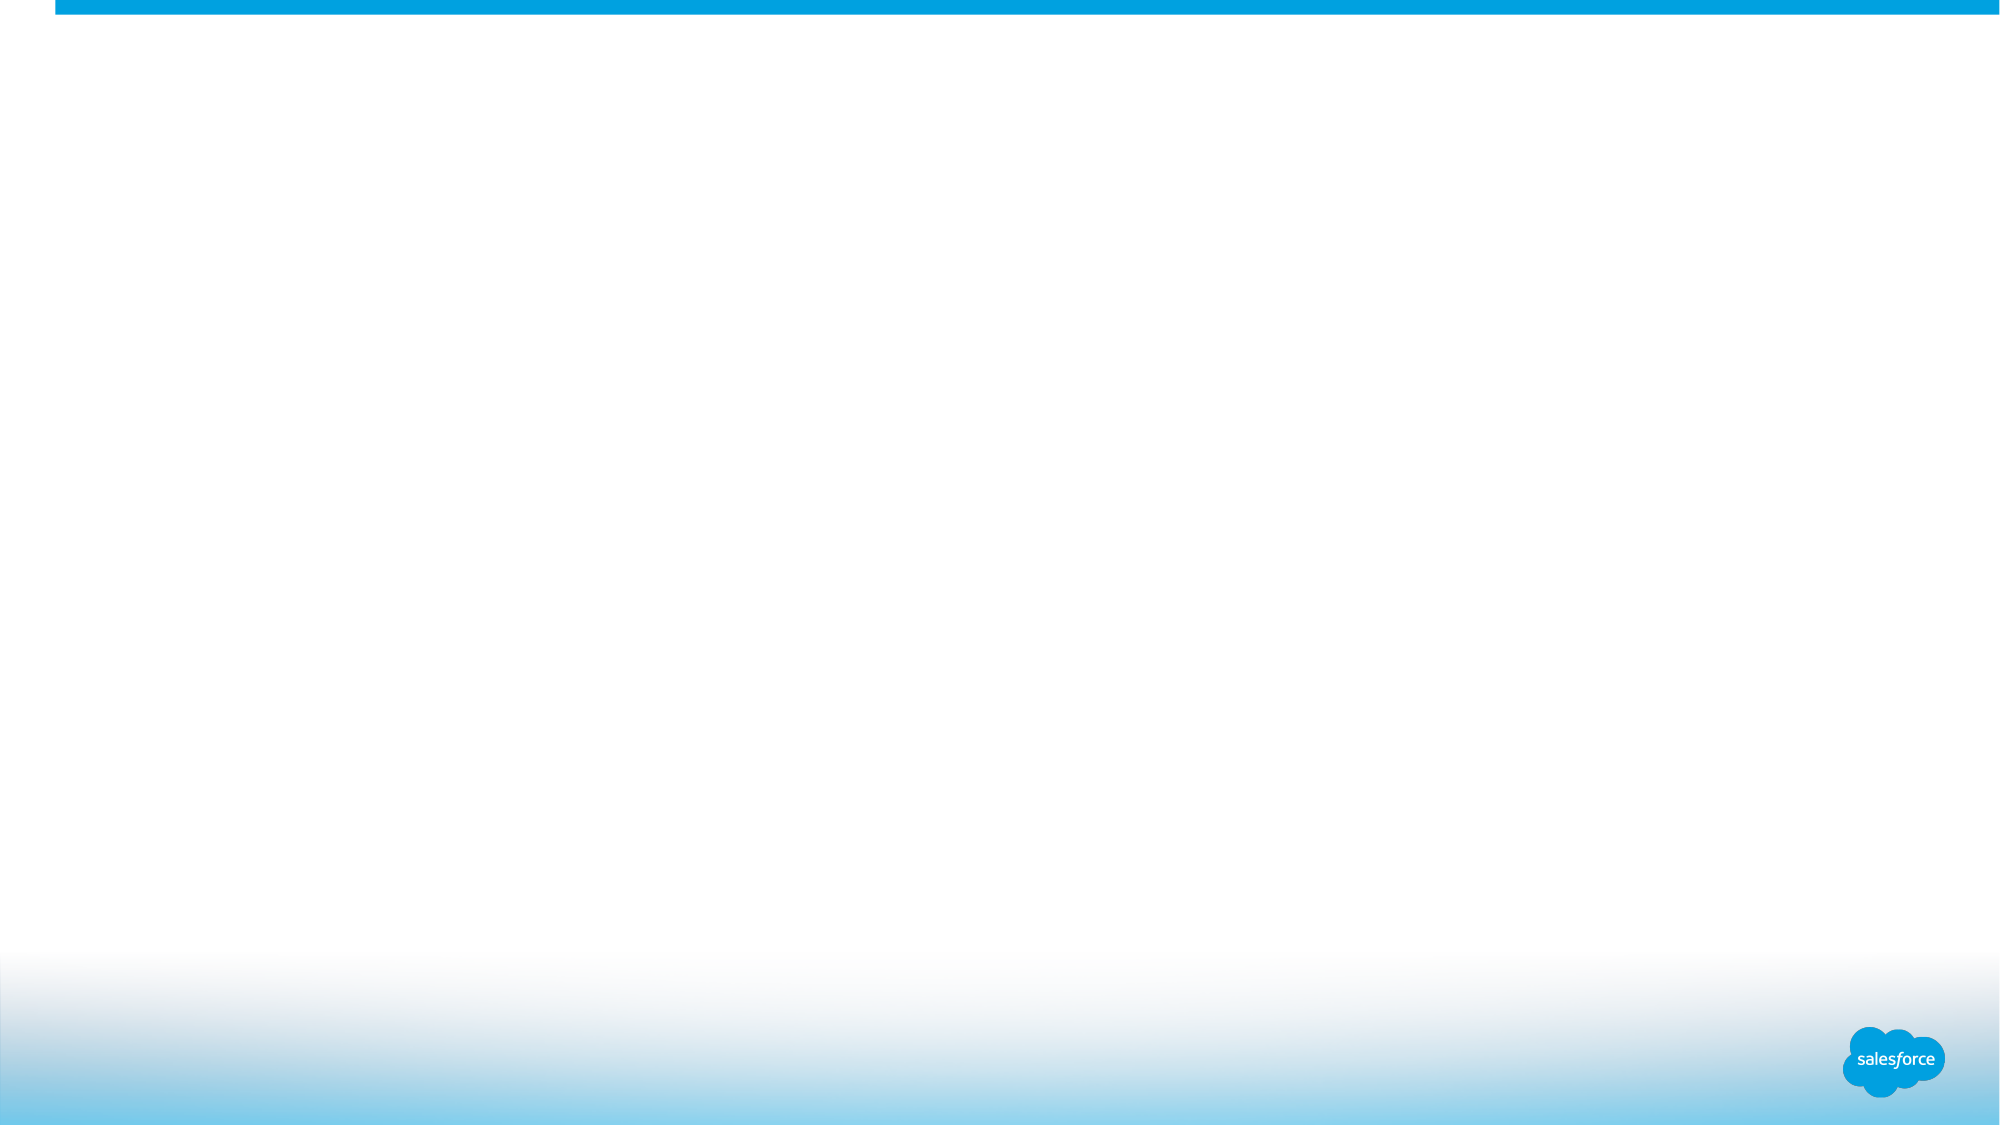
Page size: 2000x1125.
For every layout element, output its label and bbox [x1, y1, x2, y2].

picture [1, 188, 2000, 1125]
